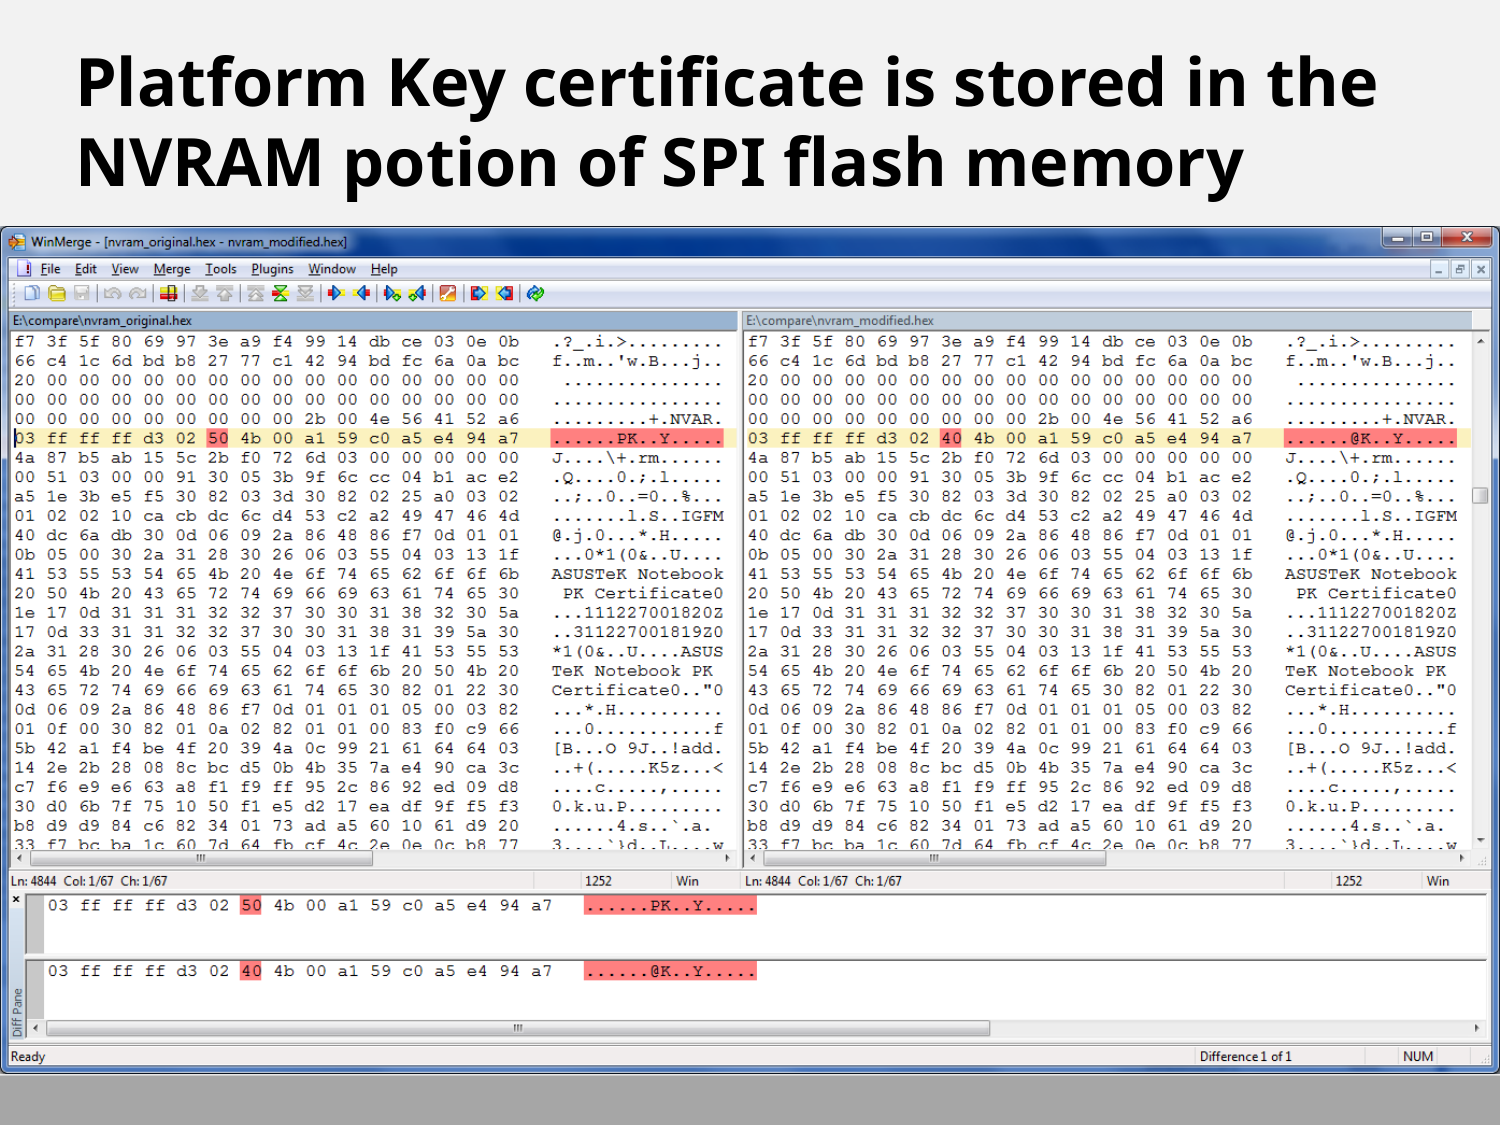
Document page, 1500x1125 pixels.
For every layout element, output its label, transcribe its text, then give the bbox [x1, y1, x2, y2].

picture [0, 226, 1500, 1075]
title Platform Key certificate is stored in the NVRAM potion of SPI flash memory [75, 40, 1417, 203]
